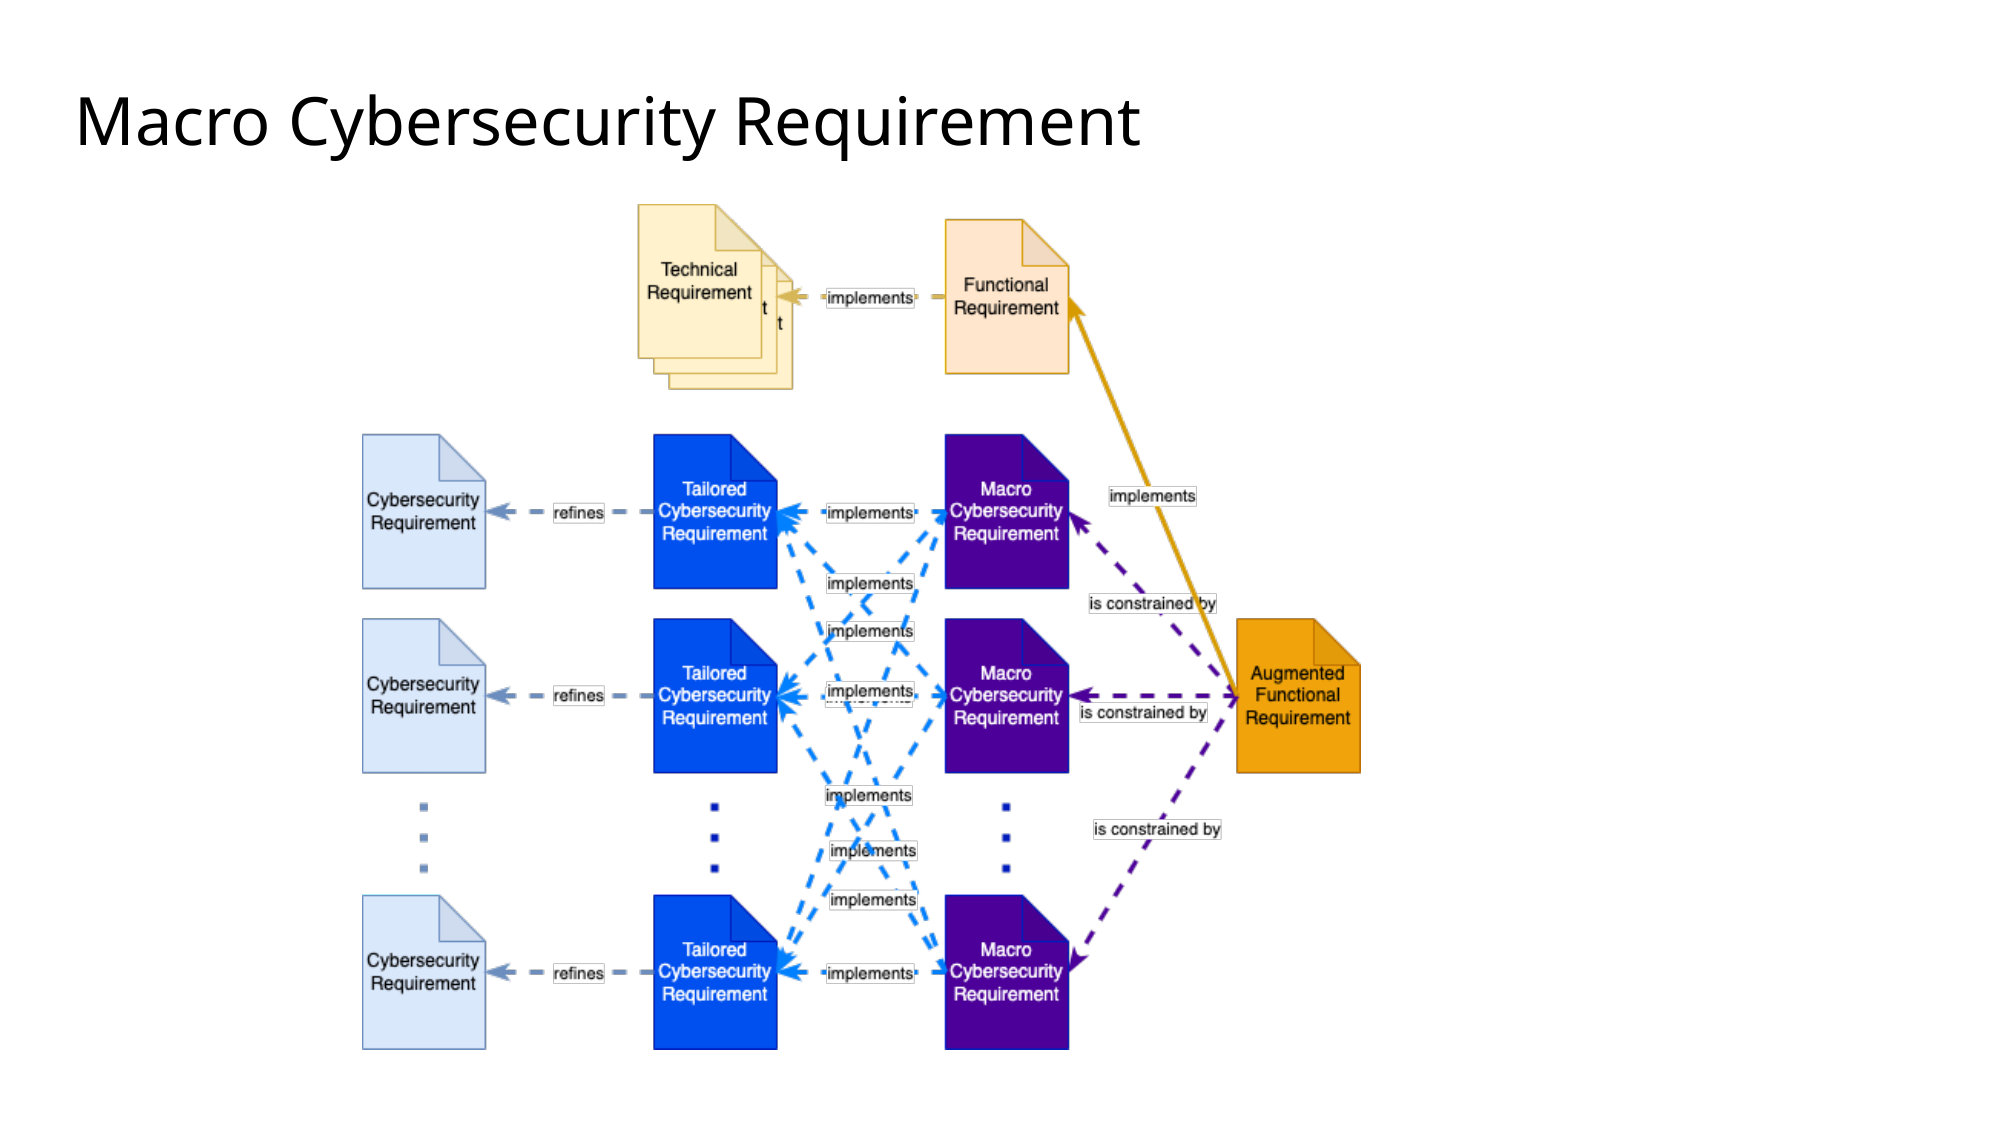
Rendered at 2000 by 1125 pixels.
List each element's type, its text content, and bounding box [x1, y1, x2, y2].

picture [361, 204, 1361, 1050]
title Macro Cybersecurity Requirement [74, 75, 1925, 162]
